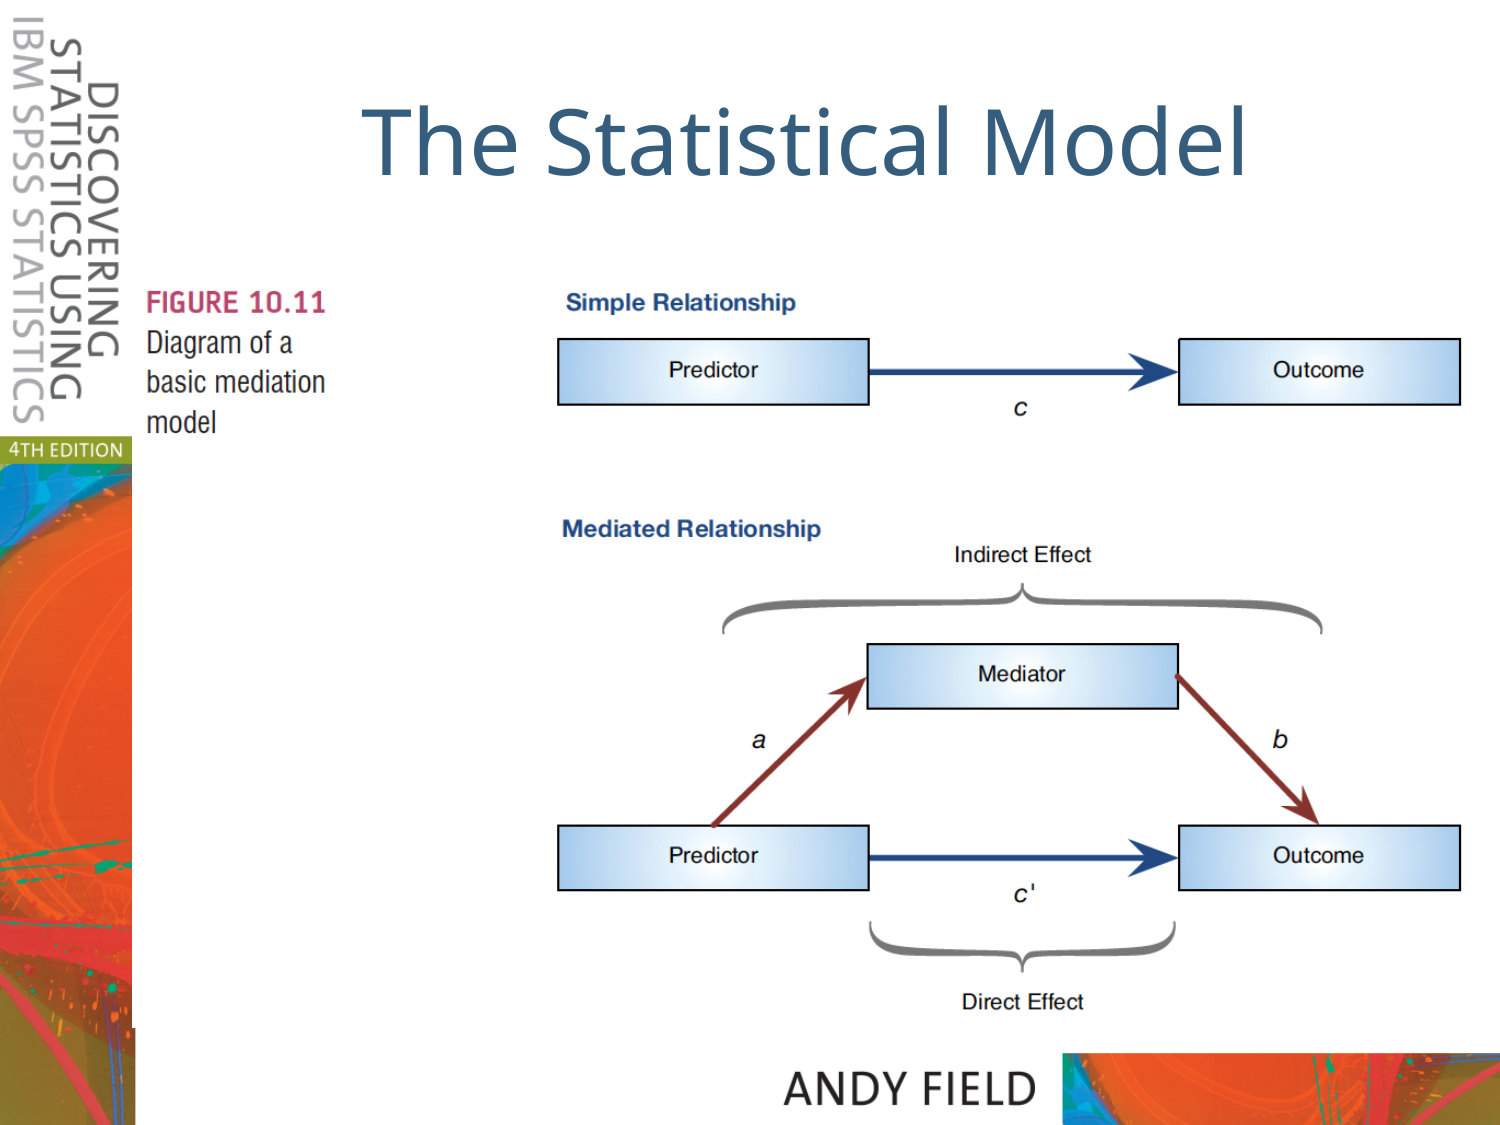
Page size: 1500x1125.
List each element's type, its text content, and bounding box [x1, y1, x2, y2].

picture [132, 268, 1471, 1029]
title The Statistical Model [187, 45, 1425, 233]
